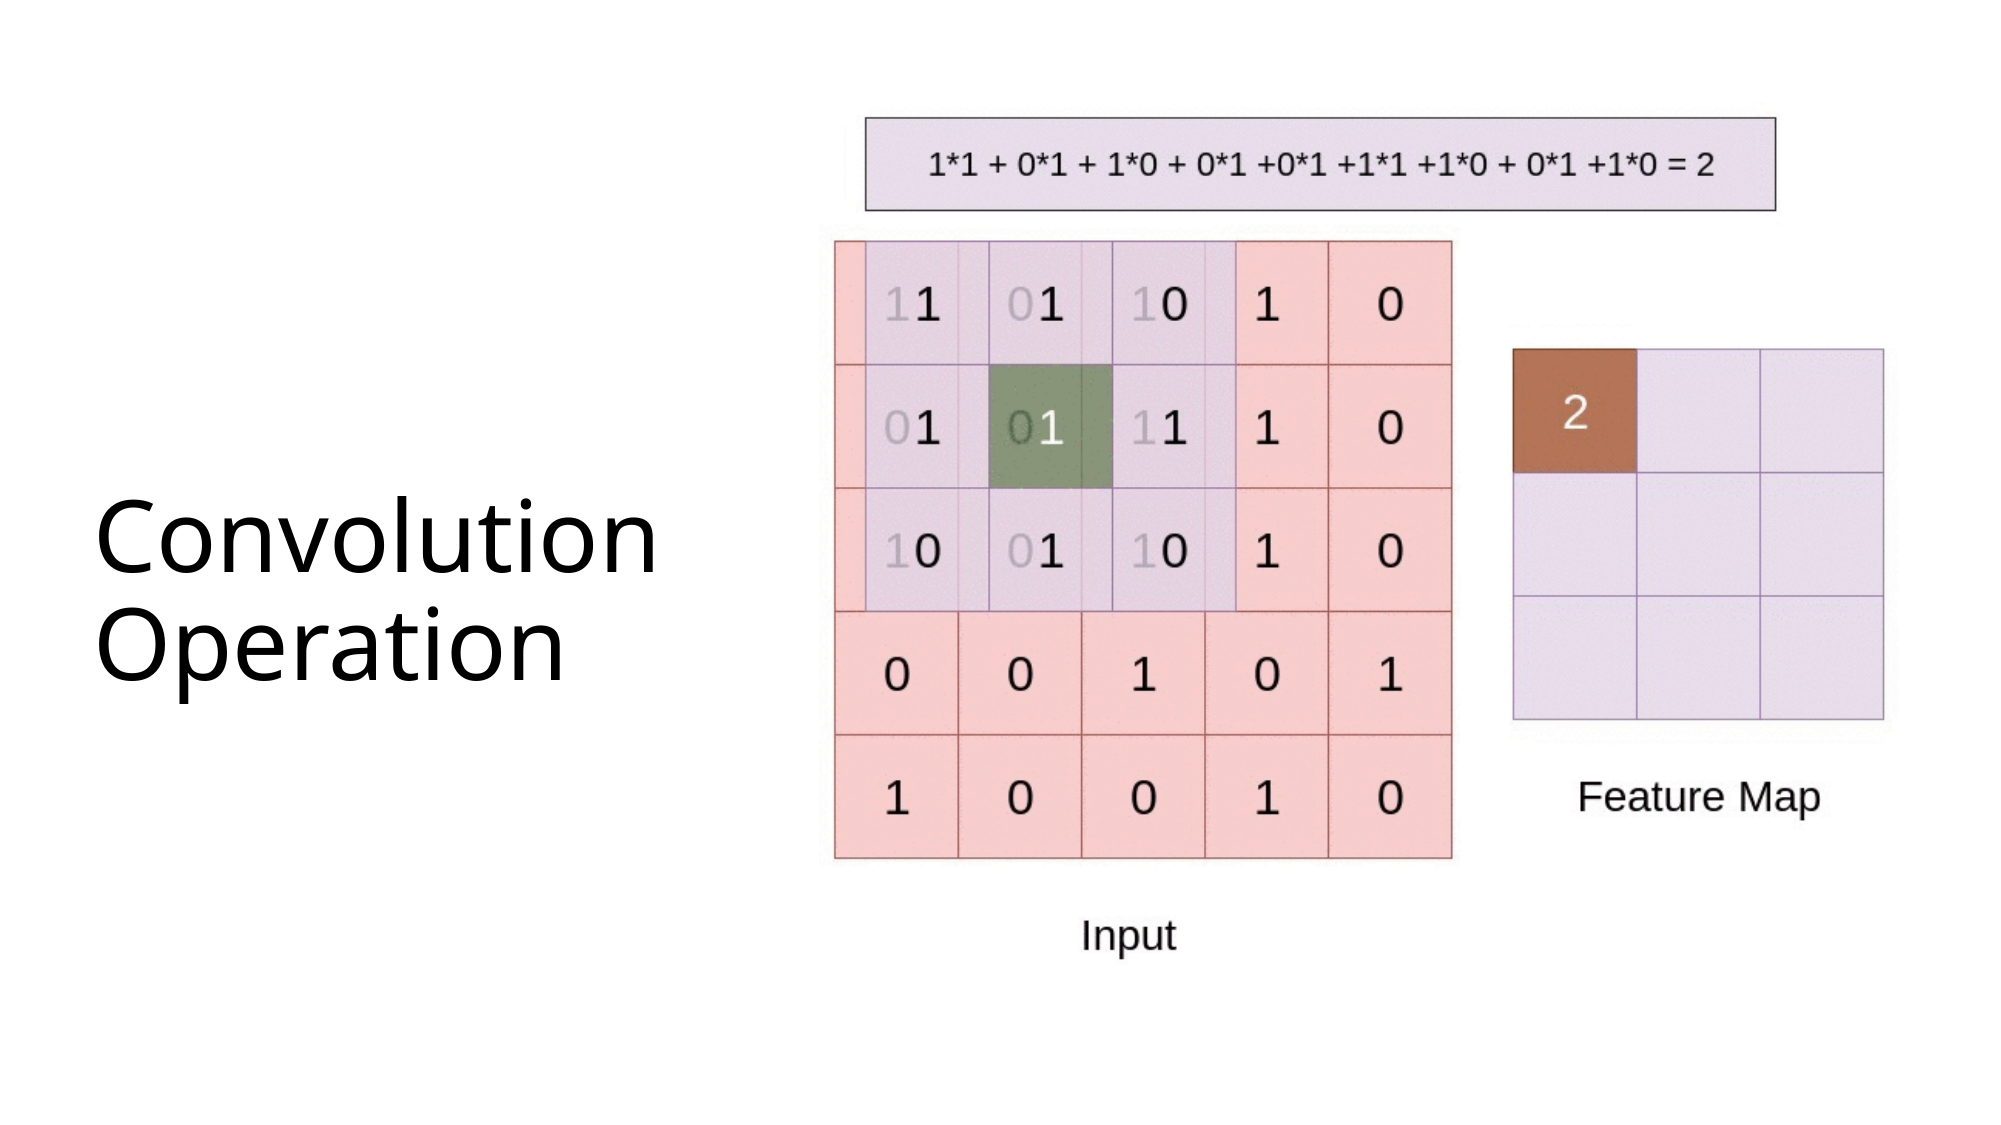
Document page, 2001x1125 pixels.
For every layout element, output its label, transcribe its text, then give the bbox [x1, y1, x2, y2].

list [819, 102, 1900, 998]
title Convolution Operation [78, 184, 739, 710]
